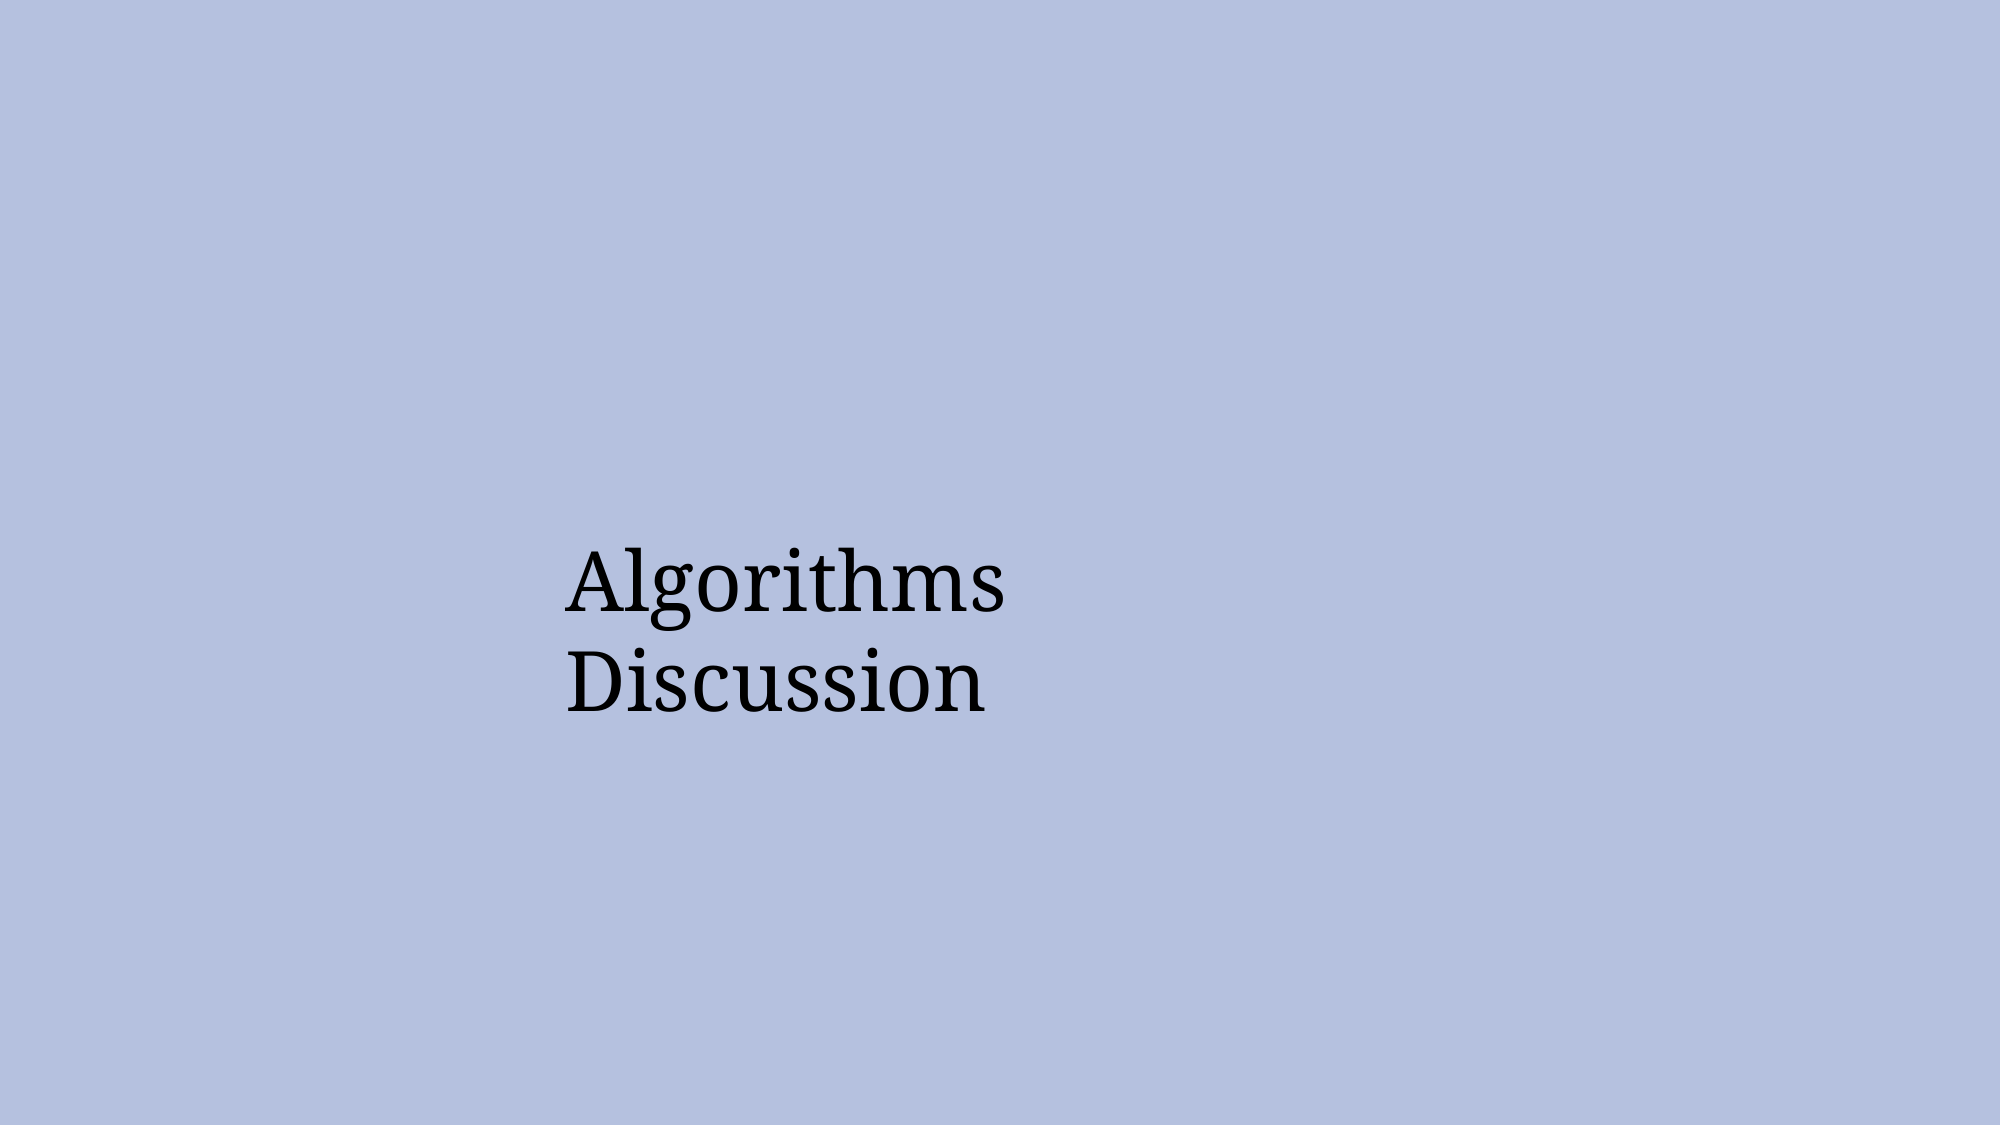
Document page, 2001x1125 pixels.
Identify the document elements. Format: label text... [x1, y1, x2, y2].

text_box Algorithms Discussion [550, 520, 1427, 736]
